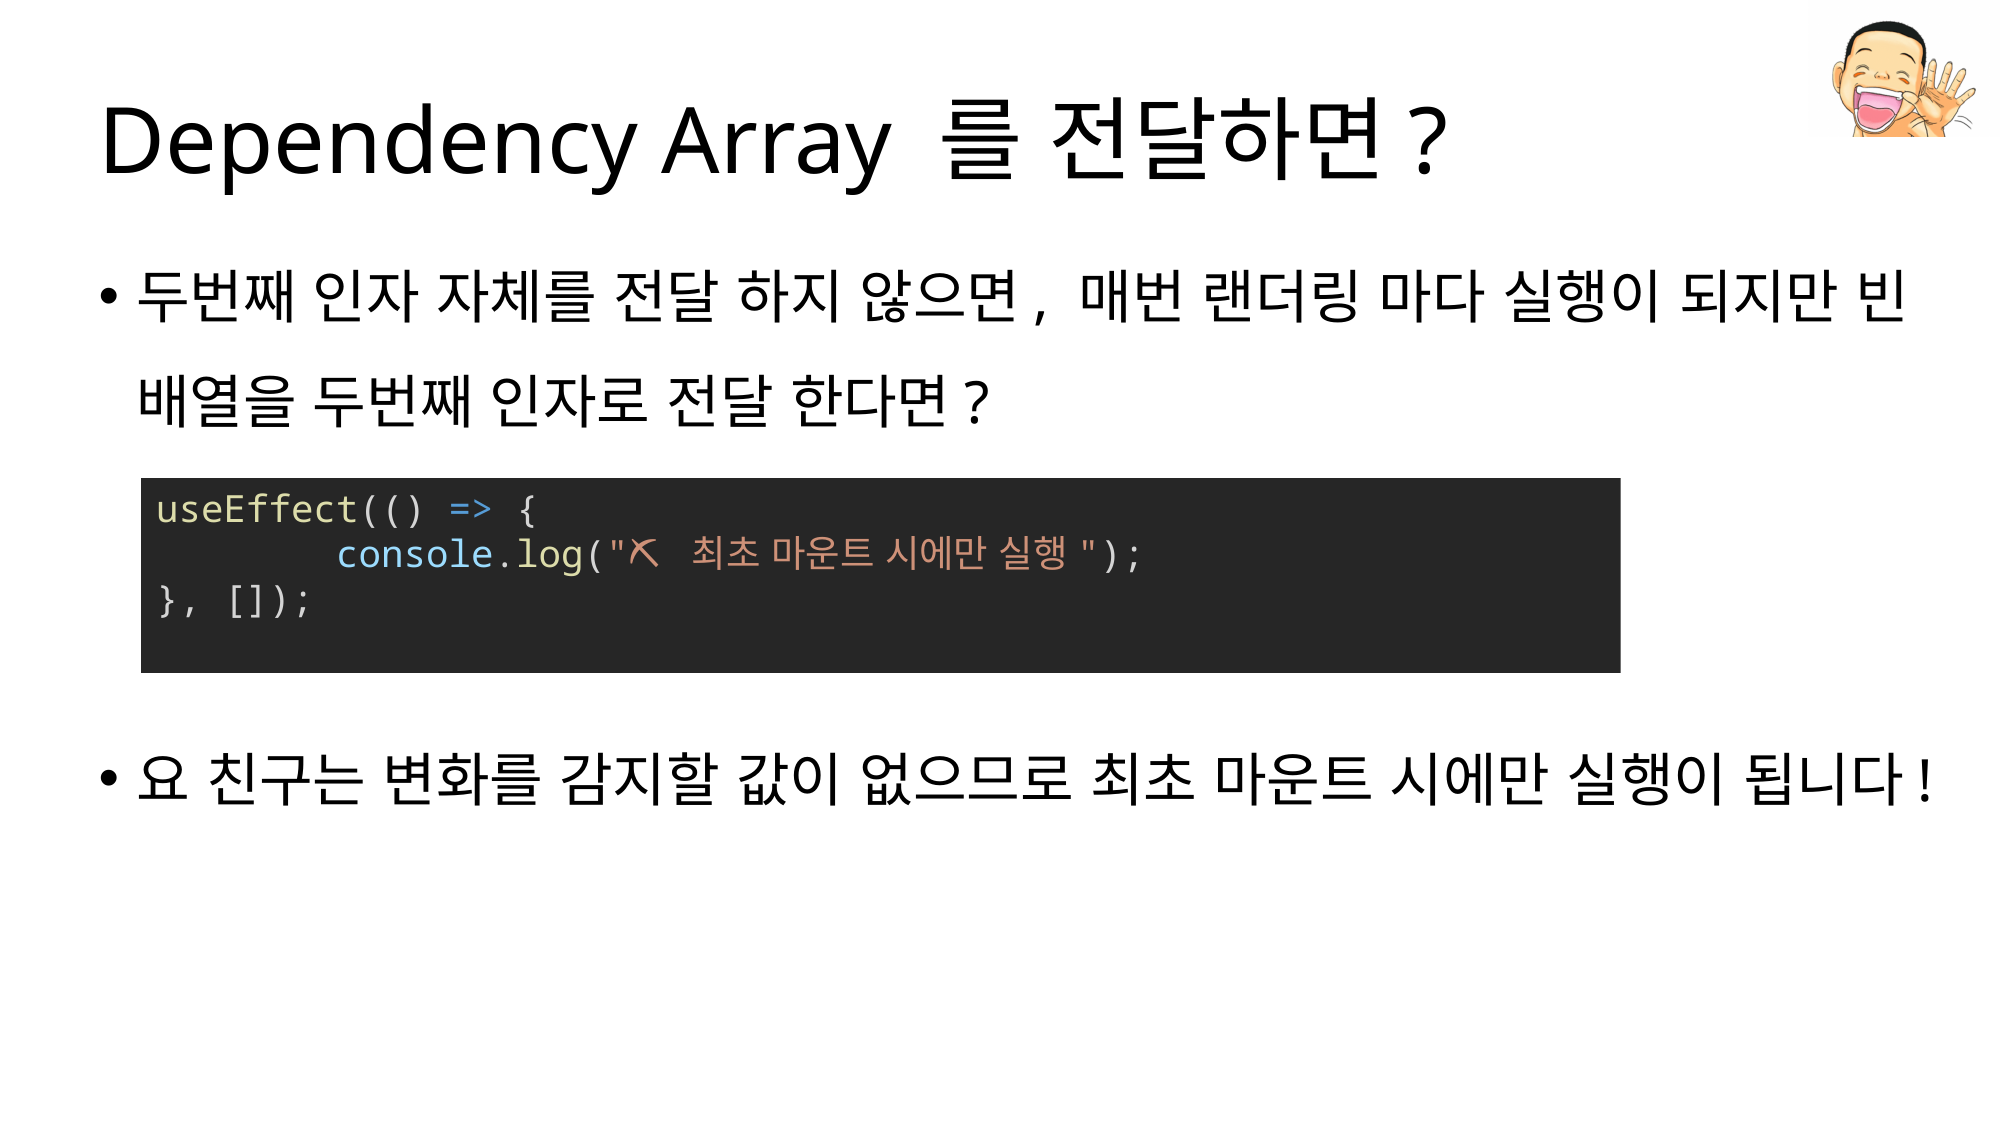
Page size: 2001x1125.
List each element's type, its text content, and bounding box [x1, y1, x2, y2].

text_box useEffect(() => { console.log("⛏ 최초 마운트 시에만 실행"); }, []); [141, 478, 1621, 673]
picture [1931, 0, 2000, 137]
list 두번째 인자 자체를 전달 하지 않으면, 매번 랜더링 마다 실행이 되지만 빈 배열을 두번째 인자로 전달 한다면? 요 친구는 변화를 감지할 값이 없으므로 최초 마운트 시에만 실행이 됩니다! [83, 217, 1931, 1125]
title Dependency Array 를 전달하면? [83, 0, 1931, 217]
